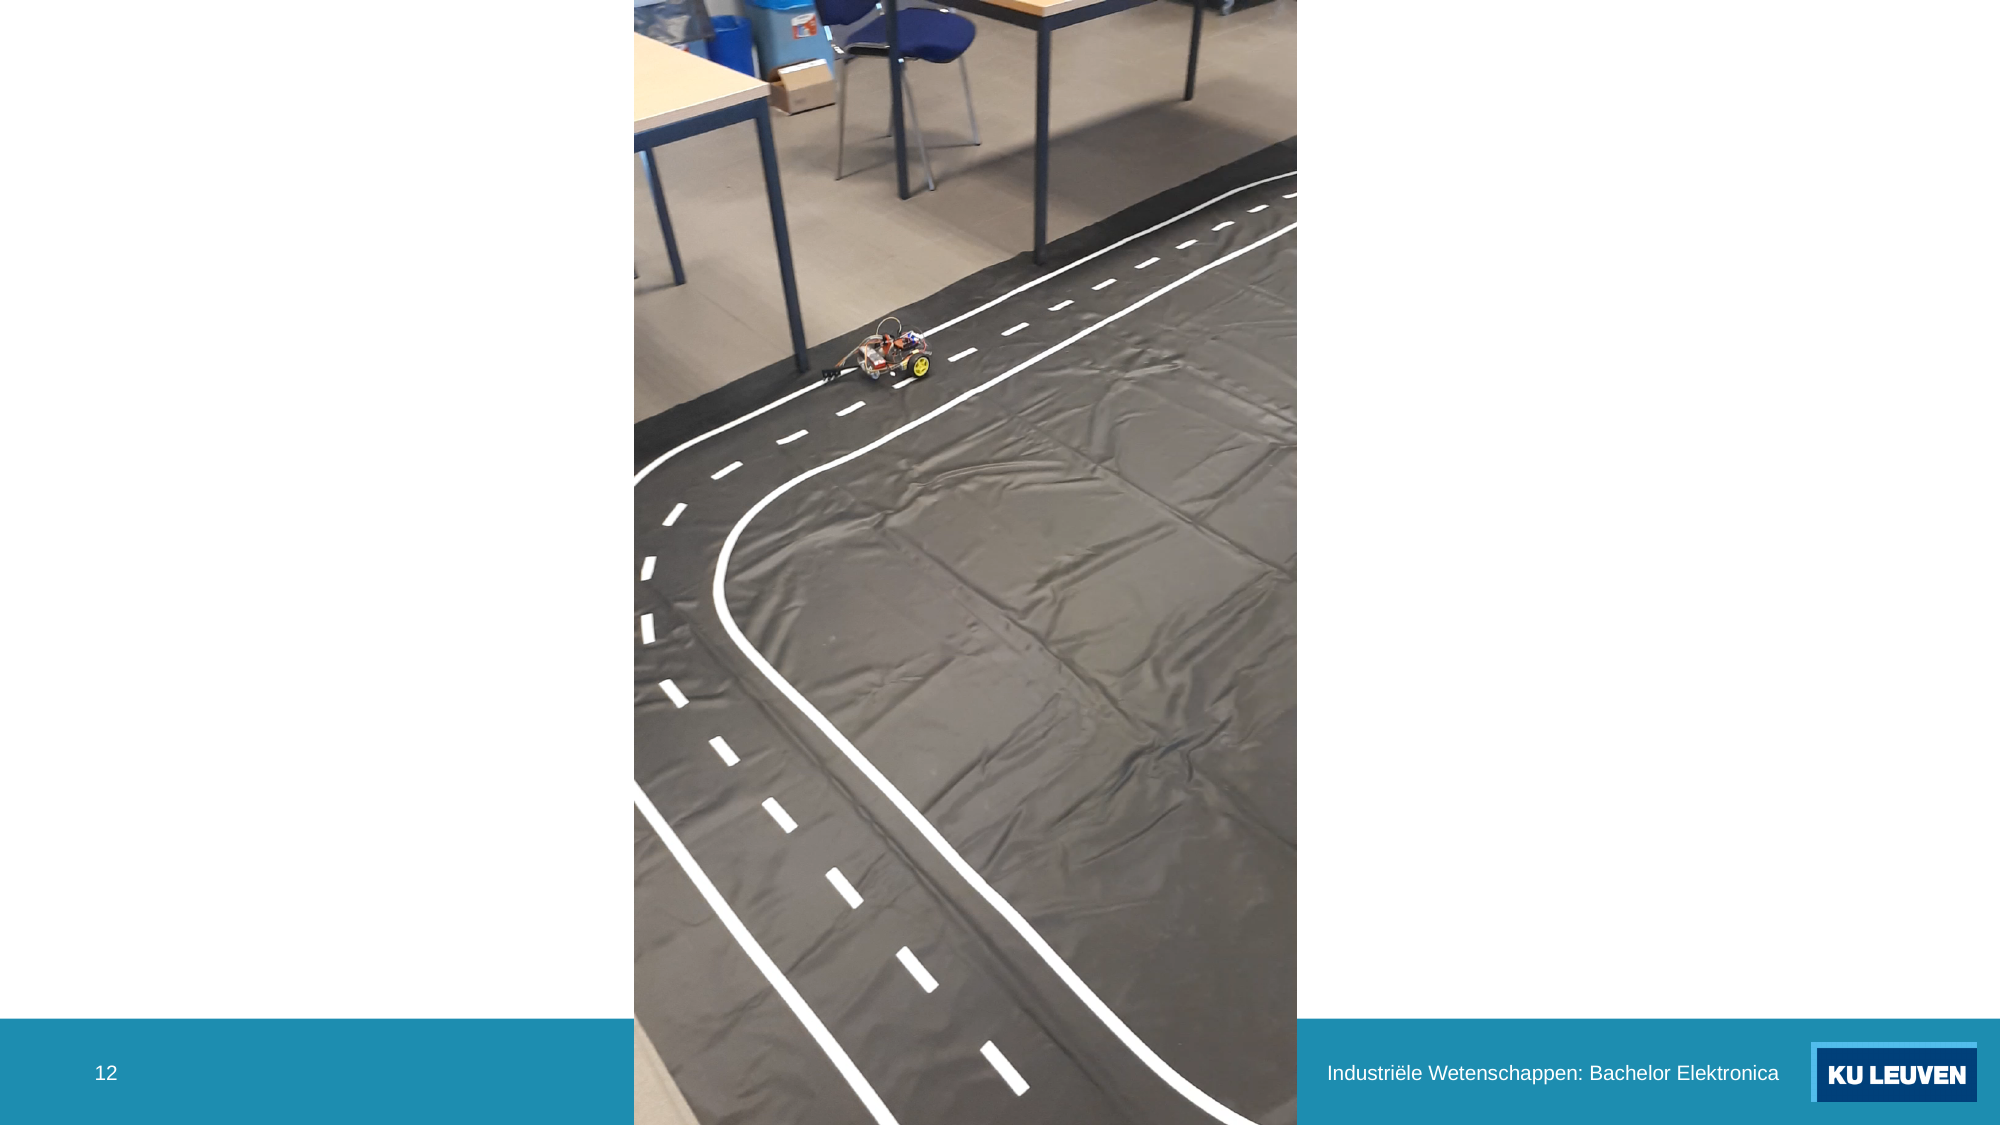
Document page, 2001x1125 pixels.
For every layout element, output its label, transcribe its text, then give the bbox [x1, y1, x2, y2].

footer Industriële Wetenschappen: Bachelor Elektronica [1298, 1018, 1809, 1125]
picture [1811, 1042, 1977, 1102]
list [633, 0, 1298, 1125]
slide_number 12 [94, 1018, 201, 1125]
